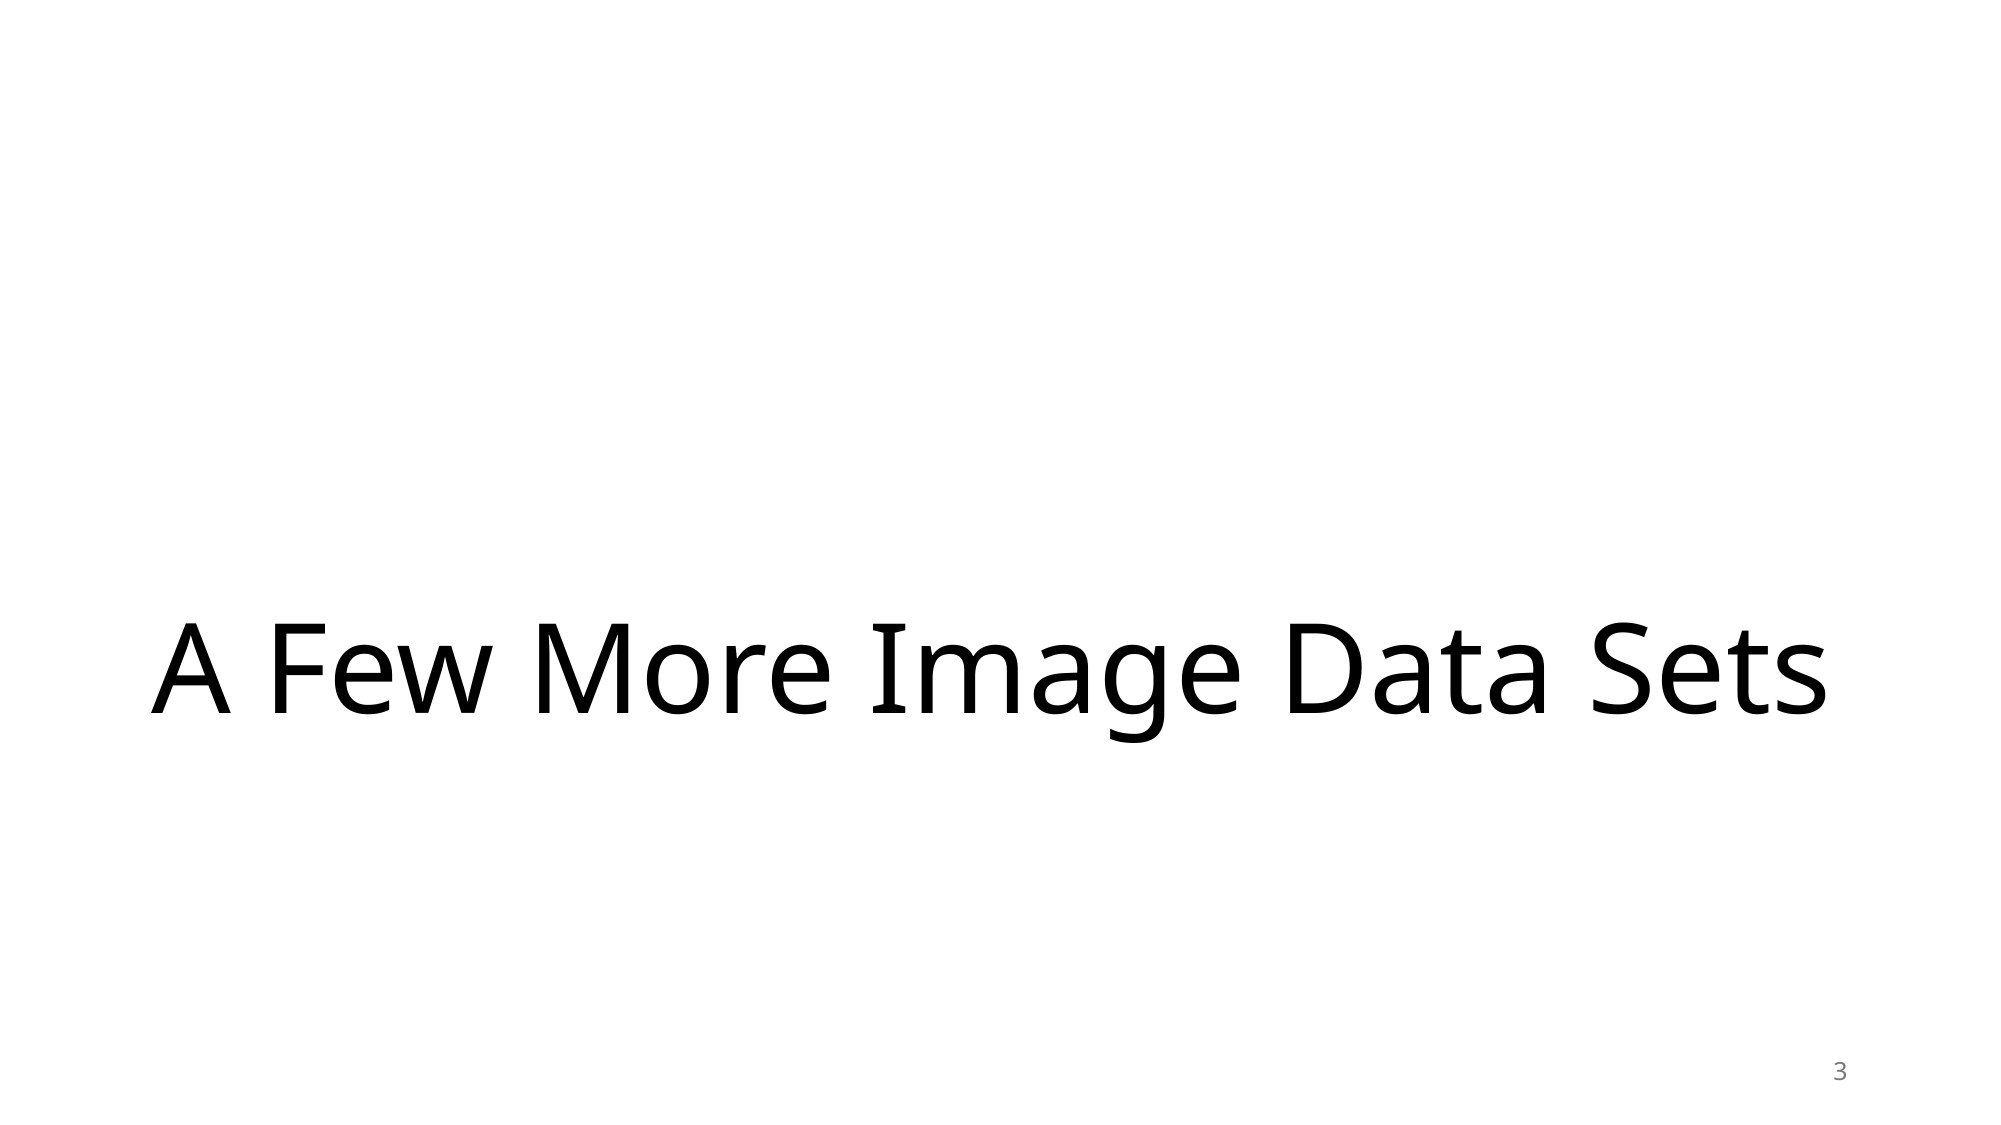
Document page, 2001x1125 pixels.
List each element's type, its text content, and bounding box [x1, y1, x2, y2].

title A Few More Image Data Sets [136, 280, 1862, 749]
slide_number 3 [1412, 1042, 1863, 1103]
